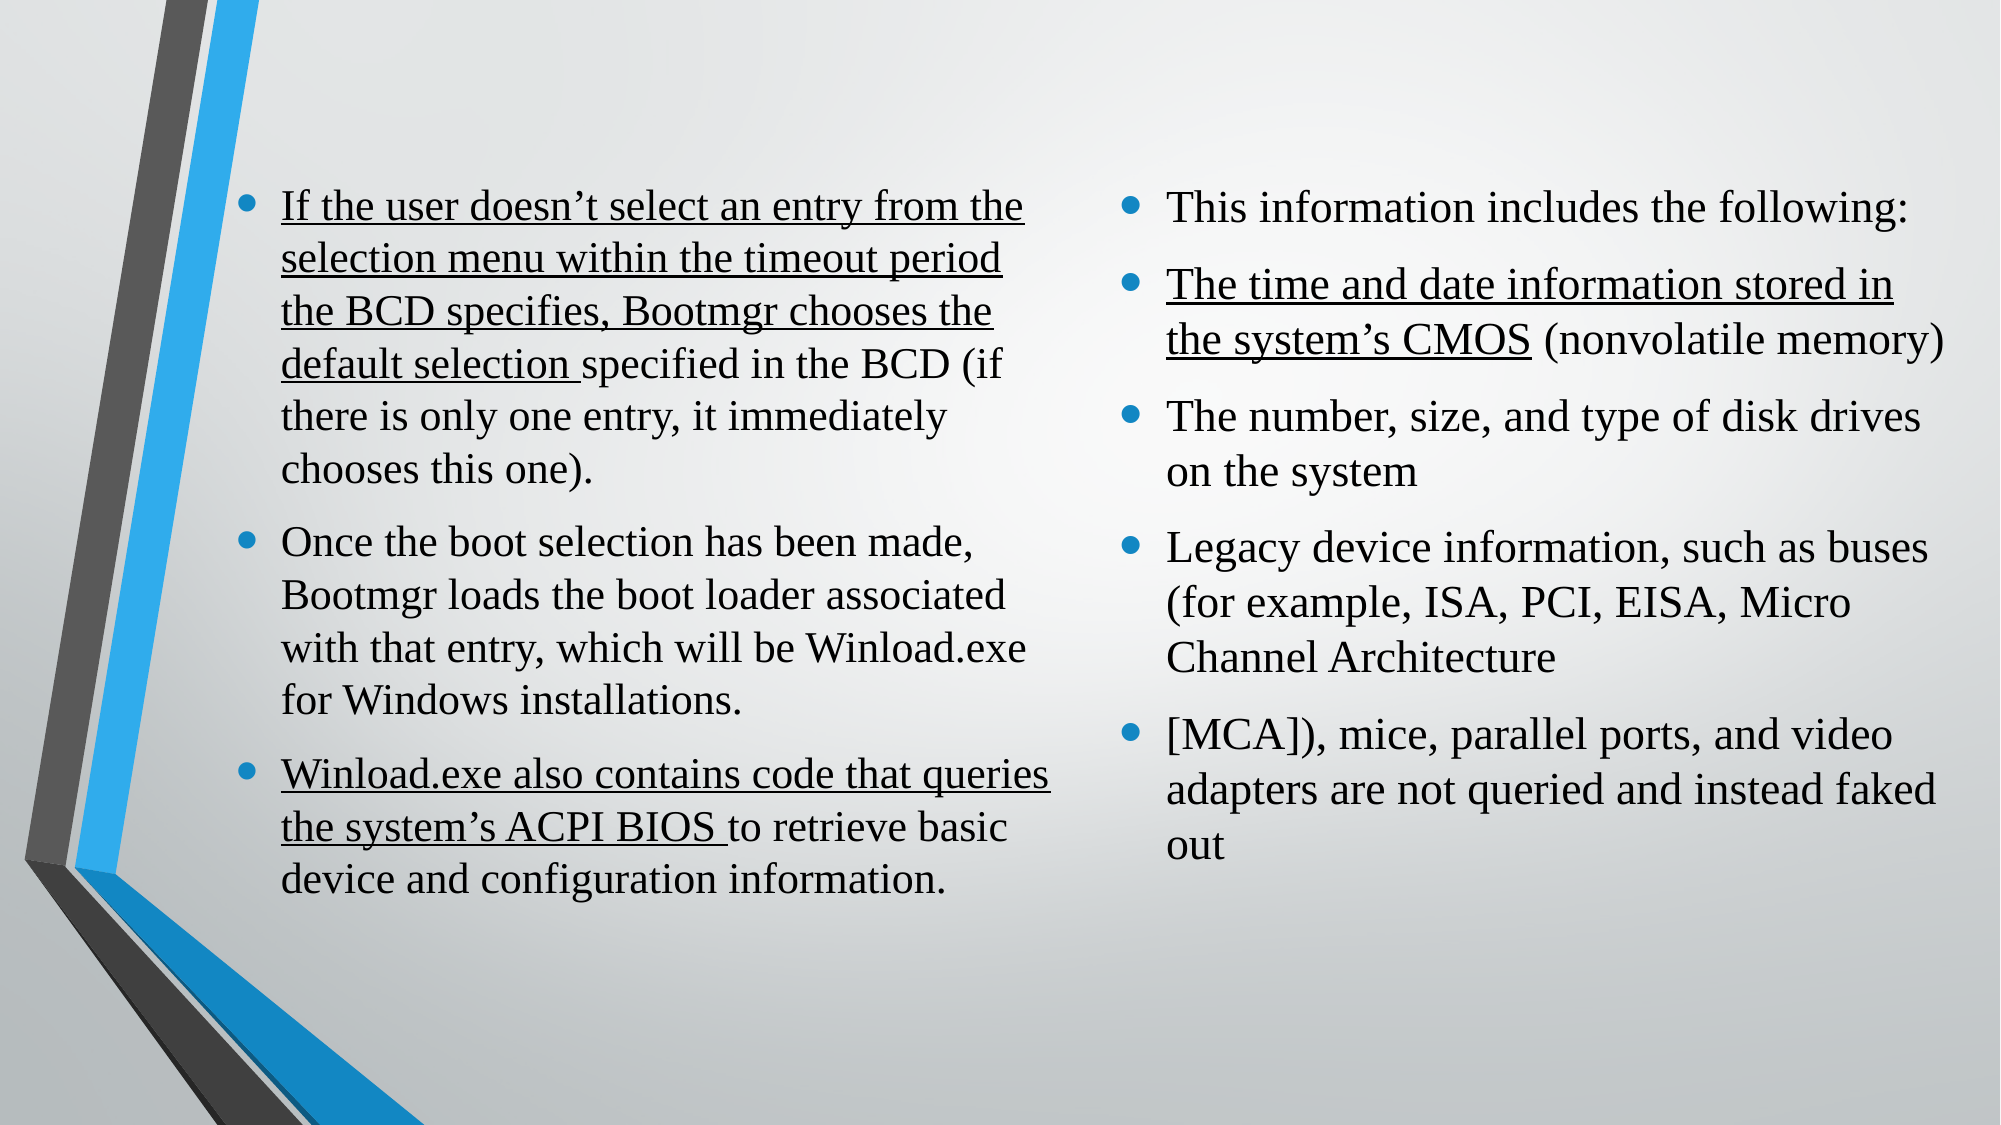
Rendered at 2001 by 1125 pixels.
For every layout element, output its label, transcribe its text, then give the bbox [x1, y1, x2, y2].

list This information includes the following: The time and date information stored in the system’s CMOS (nonvolatile memory) The number, size, and type of disk drives on the system Legacy device information, such as buses (for example, ISA, PCI, EISA, Micro Channel Architecture [MCA]), mice, parallel ports, and video adapters are not queried and instead faked out [1104, 125, 1963, 921]
list If the user doesn’t select an entry from the selection menu within the timeout period the BCD specifies, Bootmgr chooses the default selection specified in the BCD (if there is only one entry, it immediately chooses this one). Once the boot selection has been made, Bootmgr loads the boot loader associated with that entry, which will be Winload.exe for Windows installations. Winload.exe also contains code that queries the system’s ACPI BIOS to retrieve basic device and configuration information. [220, 168, 1072, 965]
